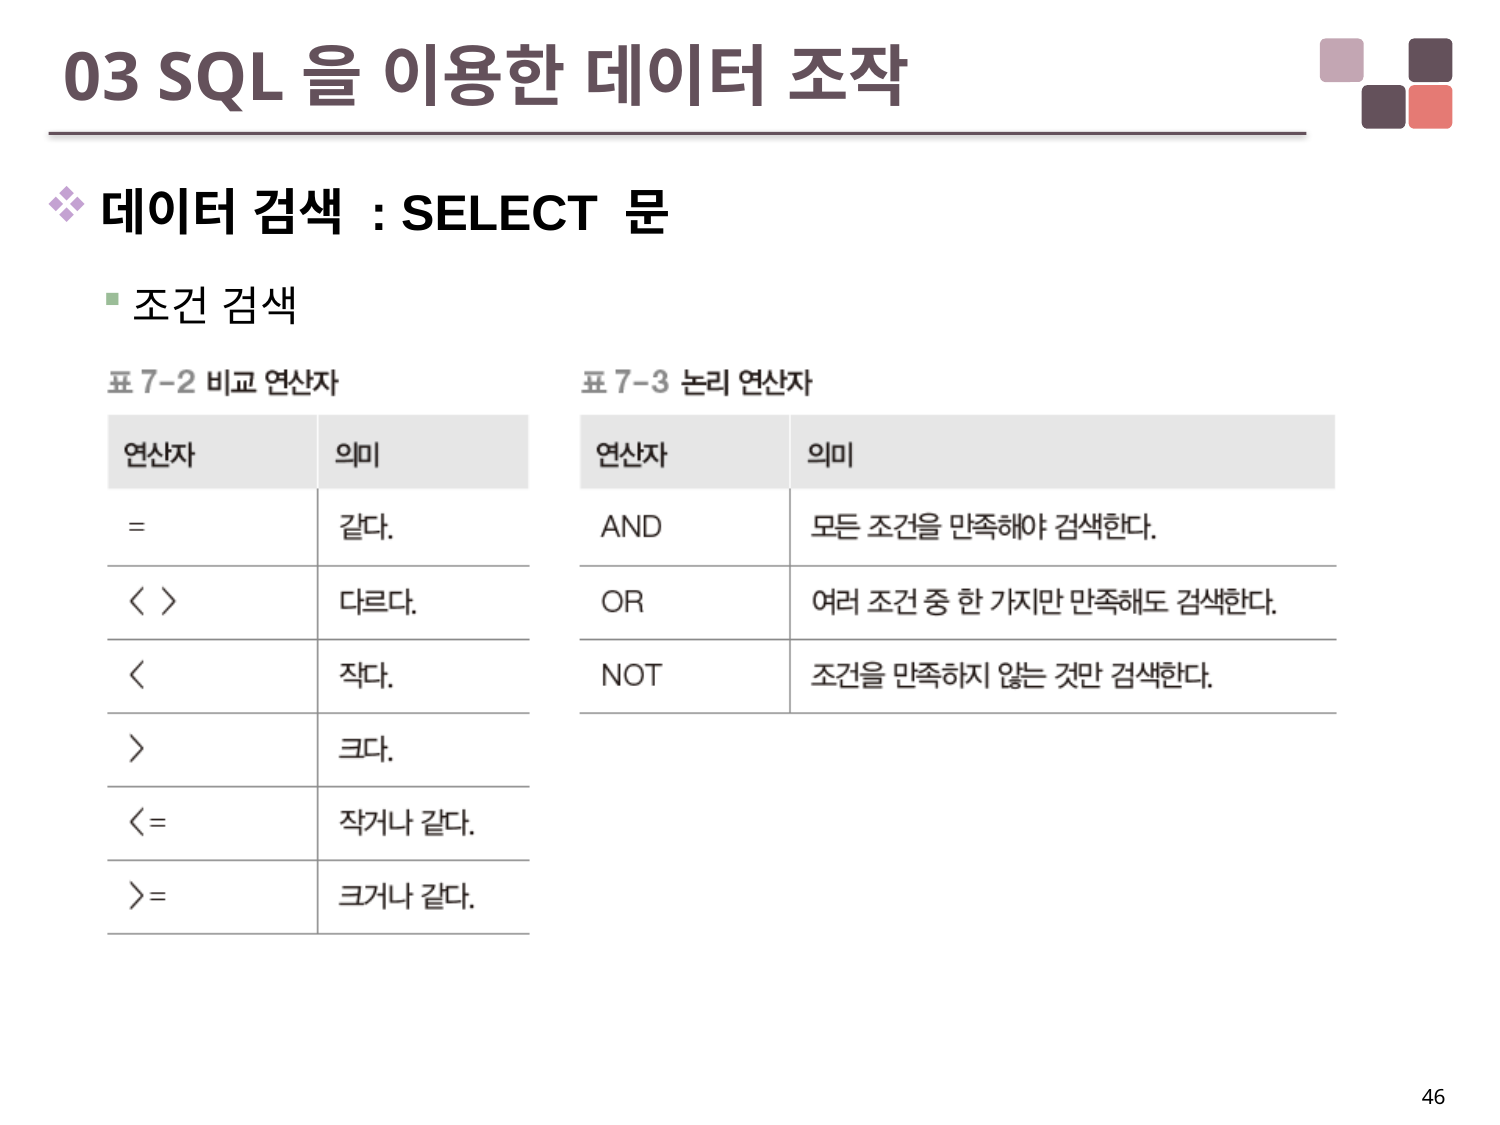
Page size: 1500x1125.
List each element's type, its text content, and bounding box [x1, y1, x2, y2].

title 03 SQL을 이용한 데이터 조작 [48, 25, 1459, 123]
picture [92, 340, 1366, 949]
text_box 데이터 검색 : SELECT 문 조건 검색 [29, 172, 1459, 1083]
